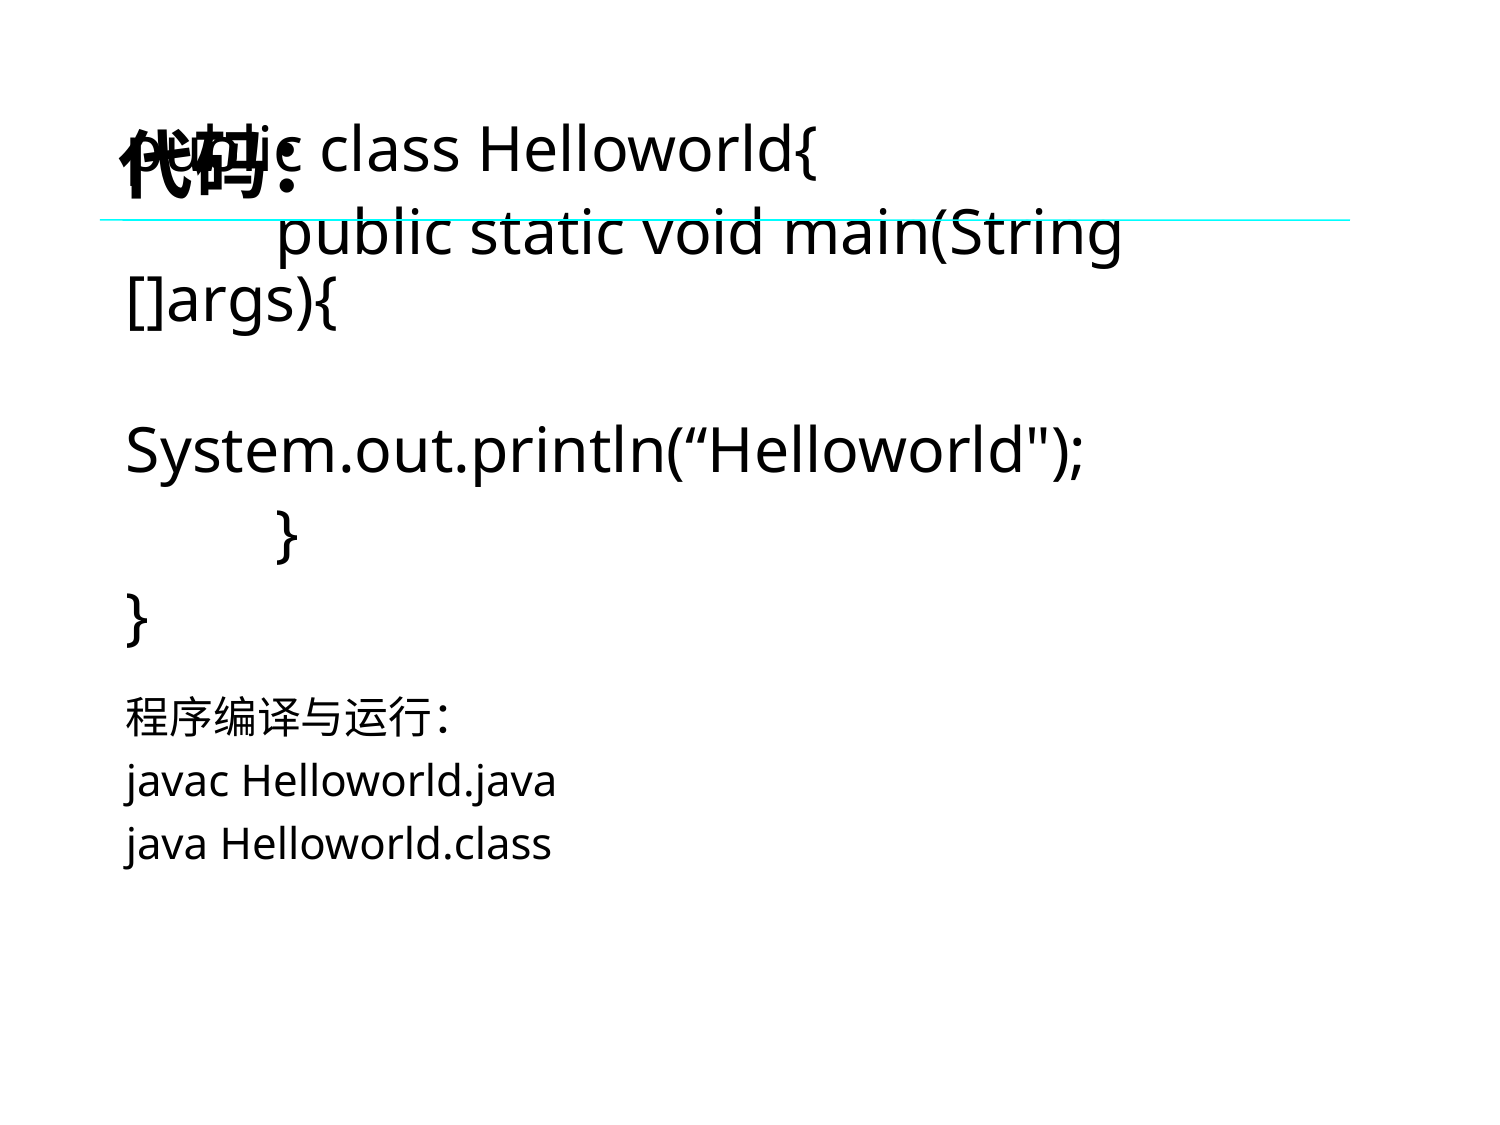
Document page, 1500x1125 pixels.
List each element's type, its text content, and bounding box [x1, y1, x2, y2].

title 代码： [103, 59, 1397, 278]
list public class Helloworld{ public static void main(String []args){ System.out.println(“Helloworld"); } } [110, 235, 1333, 660]
list 程序编译与运行： javac Helloworld.java java Helloworld.class [110, 704, 1238, 877]
